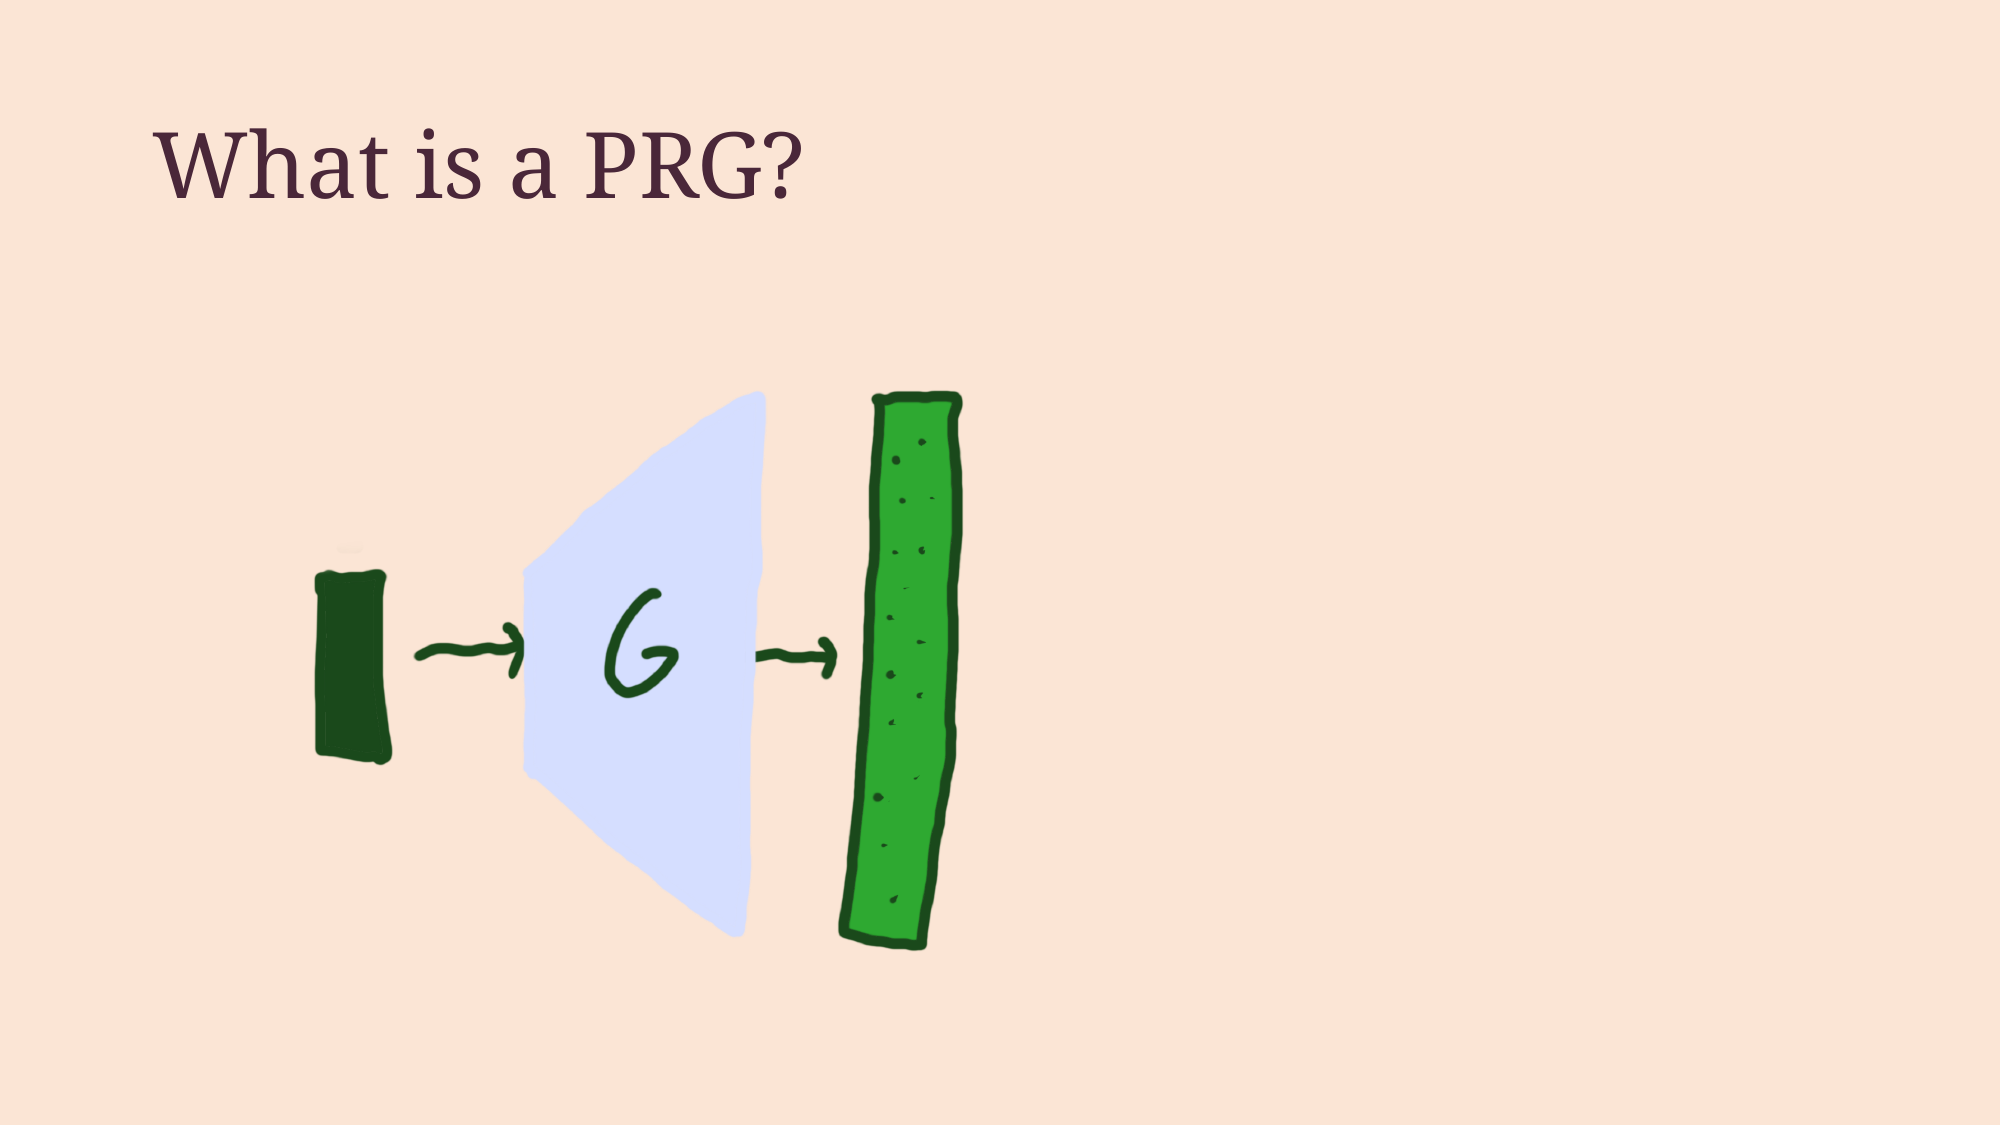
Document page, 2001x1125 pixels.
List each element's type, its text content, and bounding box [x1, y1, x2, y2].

title What is a PRG? [137, 59, 1863, 278]
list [81, 216, 1525, 1125]
